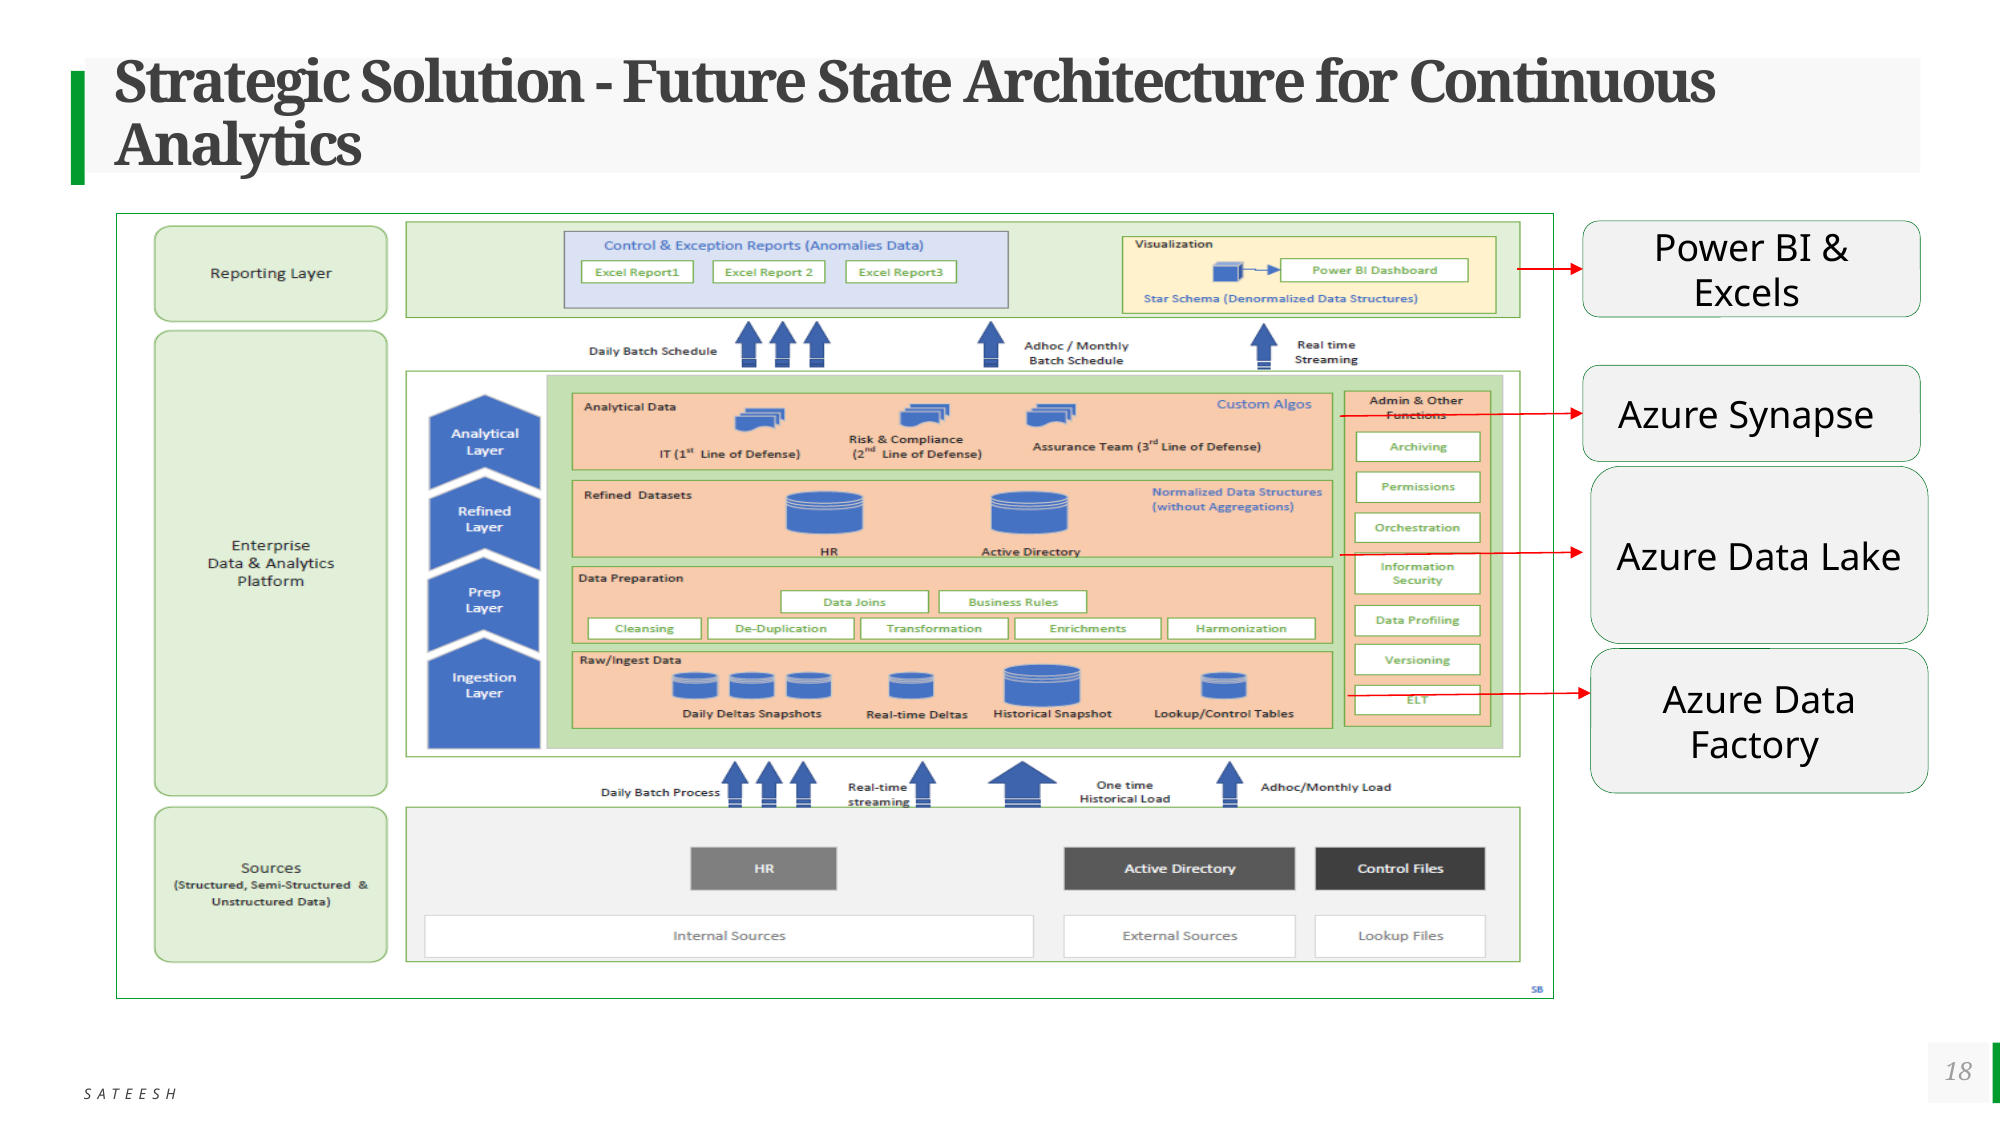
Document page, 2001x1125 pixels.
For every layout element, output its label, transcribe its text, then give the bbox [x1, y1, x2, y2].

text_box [1347, 692, 1591, 696]
text_box Power BI & Excels [1580, 218, 1923, 320]
picture [116, 213, 1555, 1000]
slide_number 18 [1928, 1042, 1989, 1103]
text_box Azure Data Lake [1588, 464, 1931, 646]
title Strategic Solution - Future State Architecture for Continuous Analytics [84, 58, 1921, 173]
text_box Azure Synapse [1580, 363, 1923, 464]
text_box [1339, 552, 1584, 556]
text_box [1339, 413, 1584, 417]
text_box Azure Data Factory [1588, 646, 1931, 796]
